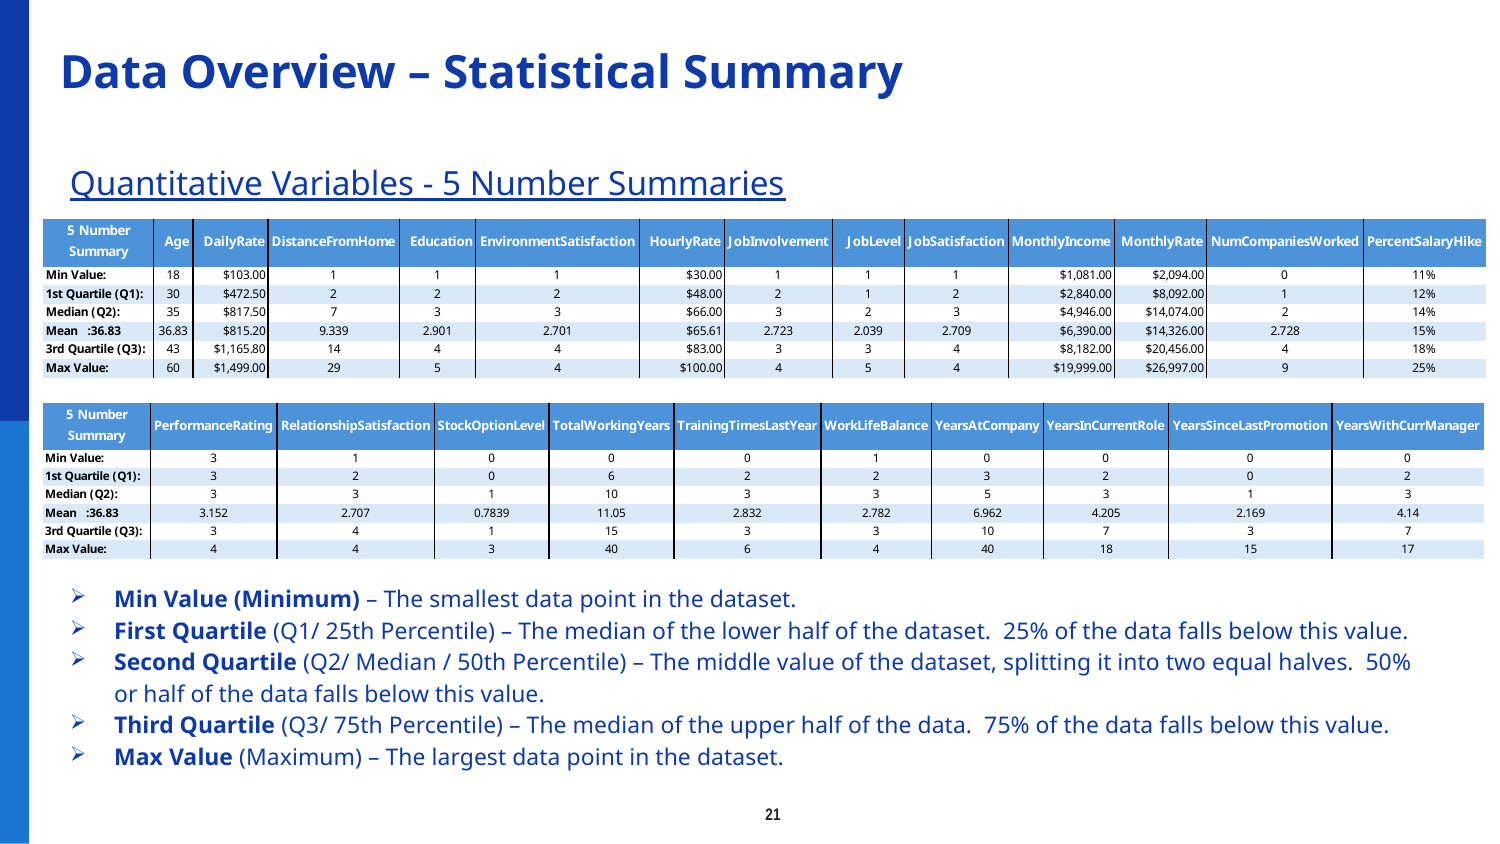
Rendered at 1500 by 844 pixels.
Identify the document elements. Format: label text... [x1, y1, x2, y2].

list Quantitative Variables - 5 Number Summaries Min Value (Minimum) – The smallest data point in the dataset. First Quartile (Q1/ 25th Percentile) – The median of the lower half of the dataset. 25% of the data falls below this value. Second Quartile (Q2/ Median / 50th Percentile) – The middle value of the dataset, splitting it into two equal halves. 50% or half of the data falls below this value. Third Quartile (Q3/ 75th Percentile) – The median of the upper half of the data. 75% of the data falls below this value. Max Value (Maximum) – The largest data point in the dataset. [33, 583, 1449, 782]
title Data Overview – Statistical Summary [29, 27, 1499, 122]
list Quantitative Variables - 5 Number Summaries Min Value (Minimum) – The smallest data point in the dataset. First Quartile (Q1/ 25th Percentile) – The median of the lower half of the dataset. 25% of the data falls below this value. Second Quartile (Q2/ Median / 50th Percentile) – The middle value of the dataset, splitting it into two equal halves. 50% or half of the data falls below this value. Third Quartile (Q3/ 75th Percentile) – The median of the upper half of the data. 75% of the data falls below this value. Max Value (Maximum) – The largest data point in the dataset. [33, 141, 1449, 201]
picture [29, 202, 1500, 576]
text_box 21 [744, 796, 802, 832]
